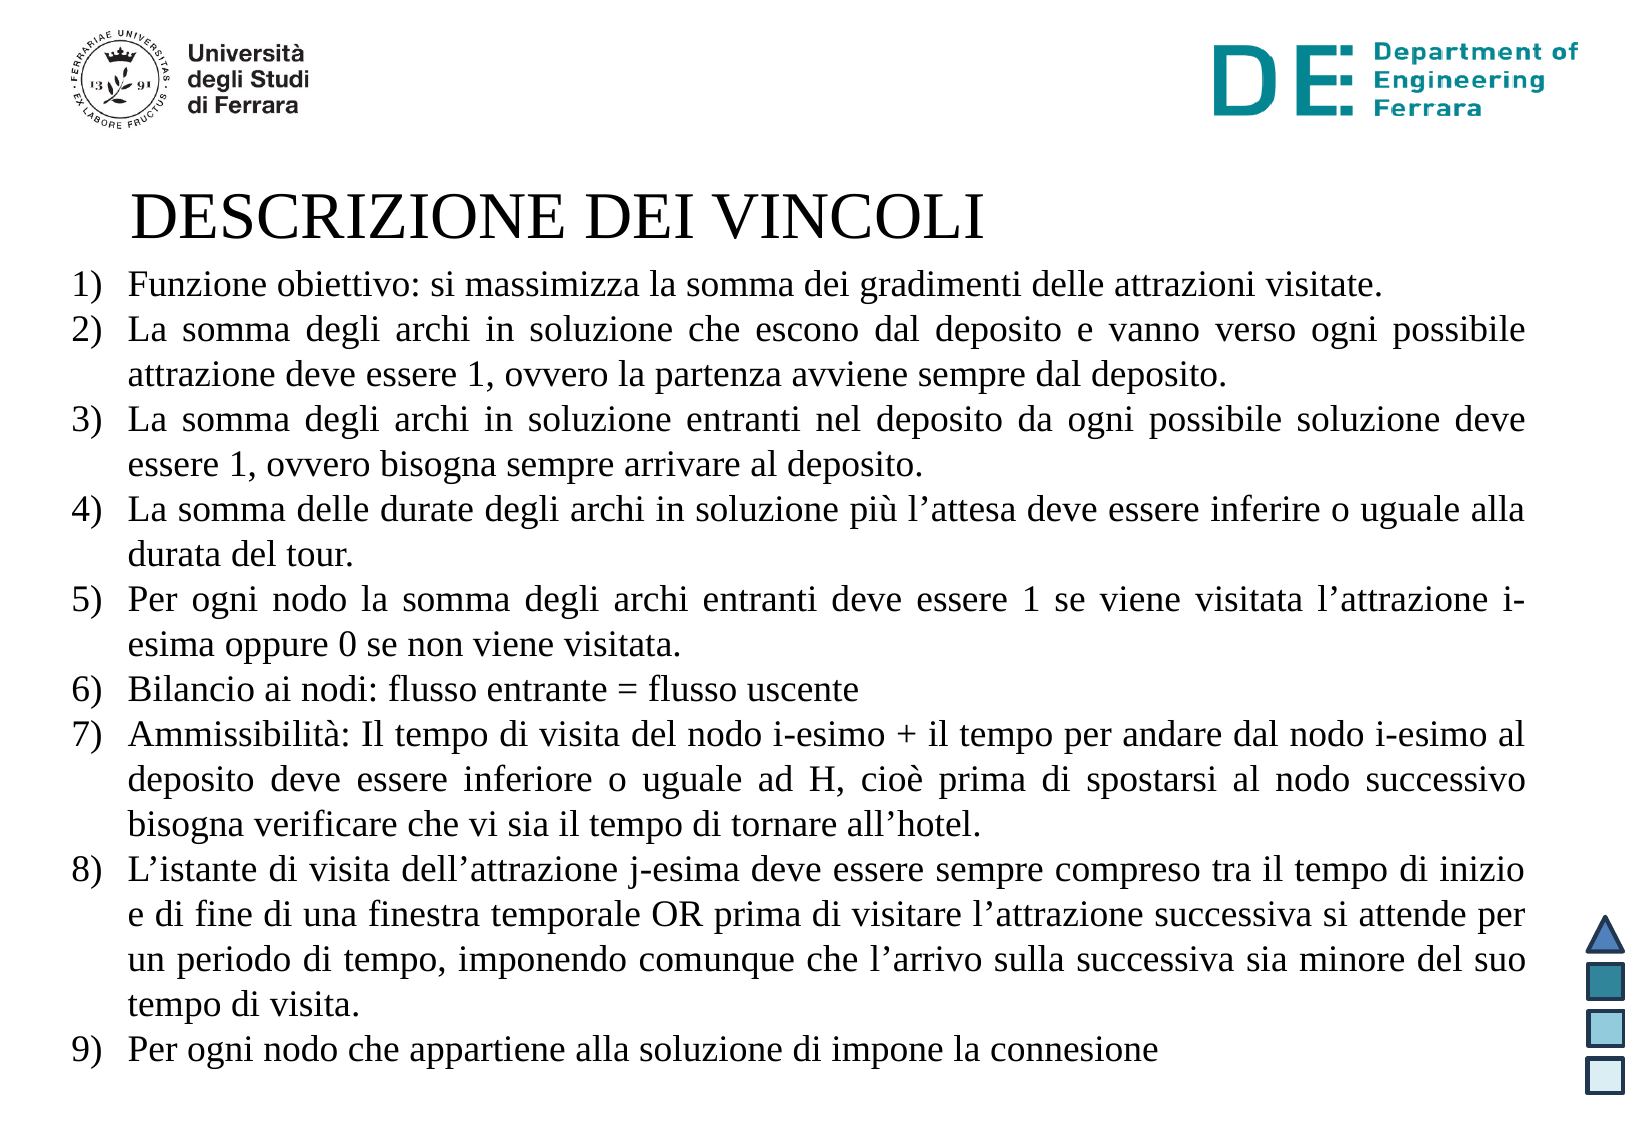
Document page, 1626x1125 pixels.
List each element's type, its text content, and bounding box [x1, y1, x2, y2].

text_box [1588, 964, 1623, 999]
picture [65, 24, 314, 135]
text_box [1587, 1058, 1623, 1094]
text_box Funzione obiettivo: si massimizza la somma dei gradimenti delle attrazioni visitate. La somma degli archi in soluzione che escono dal deposito e vanno verso ogni possibile attrazione deve essere 1, ovvero la partenza avviene sempre dal deposito. La somma degli archi in soluzione entranti nel deposito da ogni possibile soluzione deve essere 1, ovvero bisogna sempre arrivare al deposito. La somma delle durate degli archi in soluzione più l’attesa deve essere inferire o uguale alla durata del tour. Per ogni nodo la somma degli archi entranti deve essere 1 se viene visitata l’attrazione i-esima oppure 0 se non viene visitata. Bilancio ai nodi: flusso entrante = flusso uscente Ammissibilità: Il tempo di visita del nodo i-esimo + il tempo per andare dal nodo i-esimo al deposito deve essere inferiore o uguale ad H, cioè prima di spostarsi al nodo successivo bisogna verificare che vi sia il tempo di tornare all’hotel. L’istante di visita dell’attrazione j-esima deve essere sempre compreso tra il tempo di inizio e di fine di una finestra temporale OR prima di visitare l’attrazione successiva si attende per un periodo di tempo, imponendo comunque che l’arrivo sulla successiva sia minore del suo tempo di visita. Per ogni nodo che appartiene alla soluzione di impone la connesione [56, 251, 1544, 1125]
title Descrizione dei vincoli [115, 149, 1497, 251]
picture [1213, 42, 1578, 116]
text_box [1587, 916, 1623, 952]
text_box [1588, 1011, 1624, 1046]
